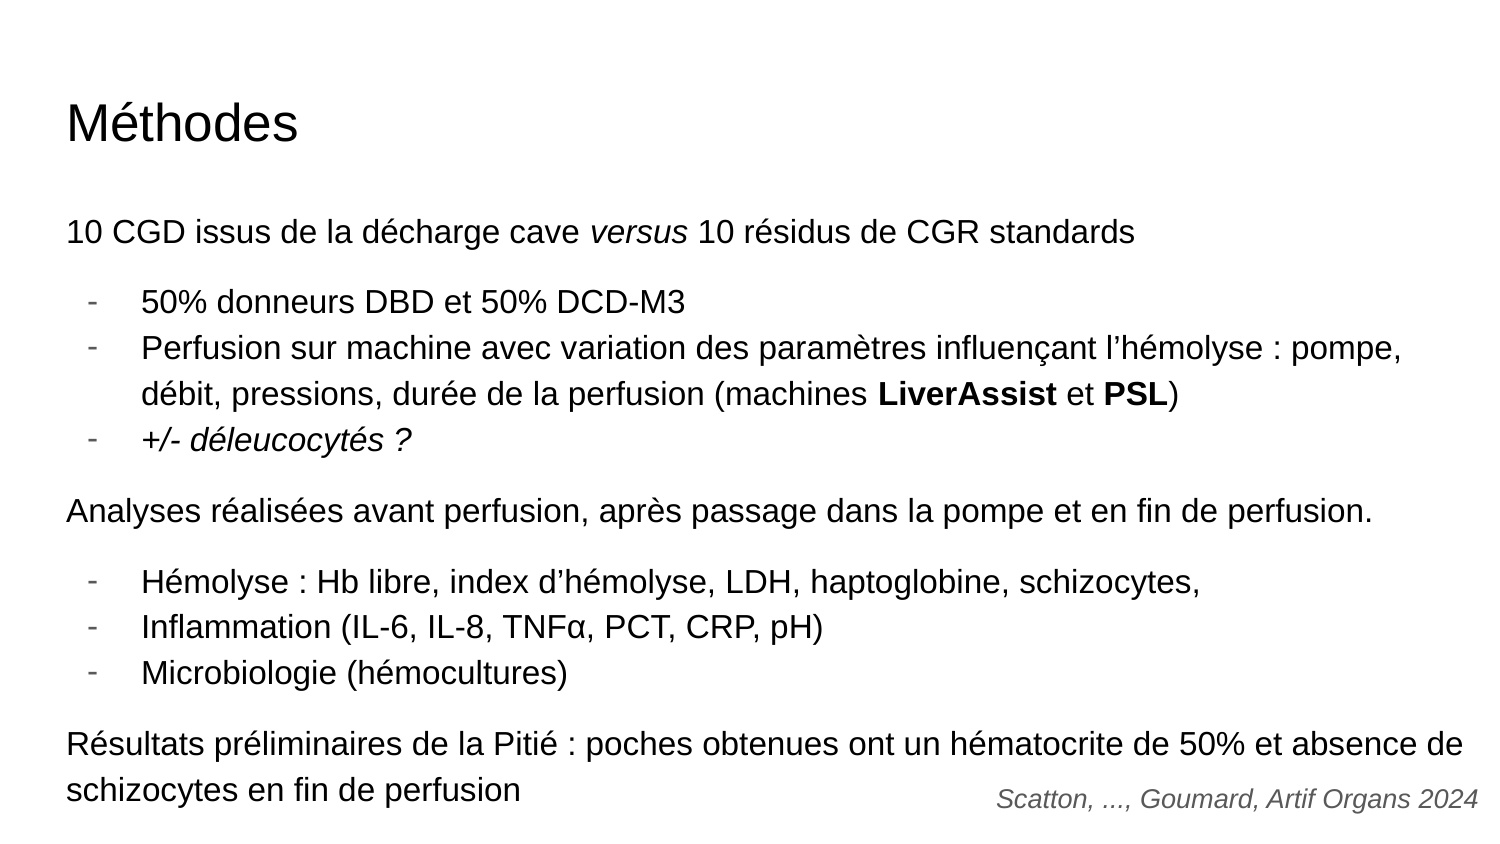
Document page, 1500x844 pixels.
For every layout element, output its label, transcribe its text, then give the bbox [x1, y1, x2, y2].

title Méthodes [51, 72, 1449, 167]
list 10 CGD issus de la décharge cave versus 10 résidus de CGR standards 50% donneurs DBD et 50% DCD-M3 Perfusion sur machine avec variation des paramètres influençant l’hémolyse : pompe, débit, pressions, durée de la perfusion (machines LiverAssist et PSL) +/- déleucocytés ? Analyses réalisées avant perfusion, après passage dans la pompe et en fin de perfusion. Hémolyse : Hb libre, index d’hémolyse, LDH, haptoglobine, schizocytes, Inflammation (IL-6, IL-8, TNFα, PCT, CRP, pH) Microbiologie (hémocultures) Résultats préliminaires de la Pitié : poches obtenues ont un hématocrite de 50% et absence de schizocytes en fin de perfusion [51, 189, 1500, 835]
text_box Scatton, ..., Goumard, Artif Organs 2024 [980, 761, 1500, 830]
